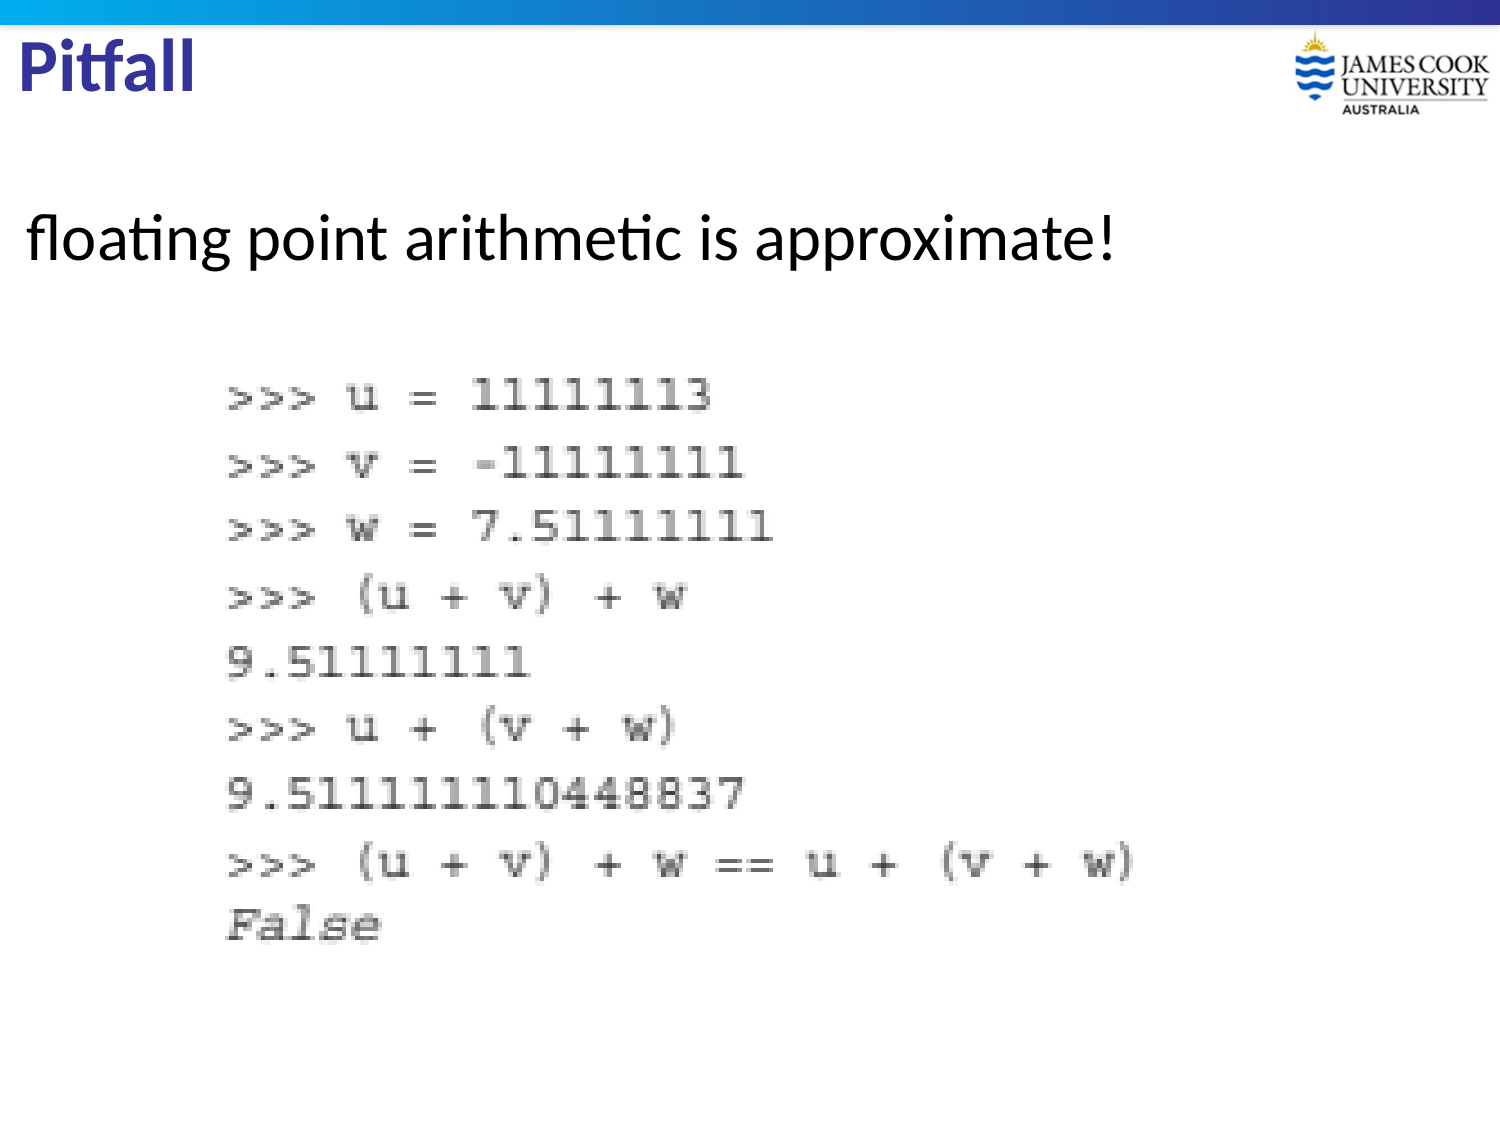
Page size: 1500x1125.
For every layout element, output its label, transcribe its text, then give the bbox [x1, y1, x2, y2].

picture [1287, 25, 1500, 123]
picture [212, 374, 1138, 951]
title Pitfall [3, 8, 1411, 89]
list floating point arithmetic is approximate! [11, 186, 1477, 1029]
